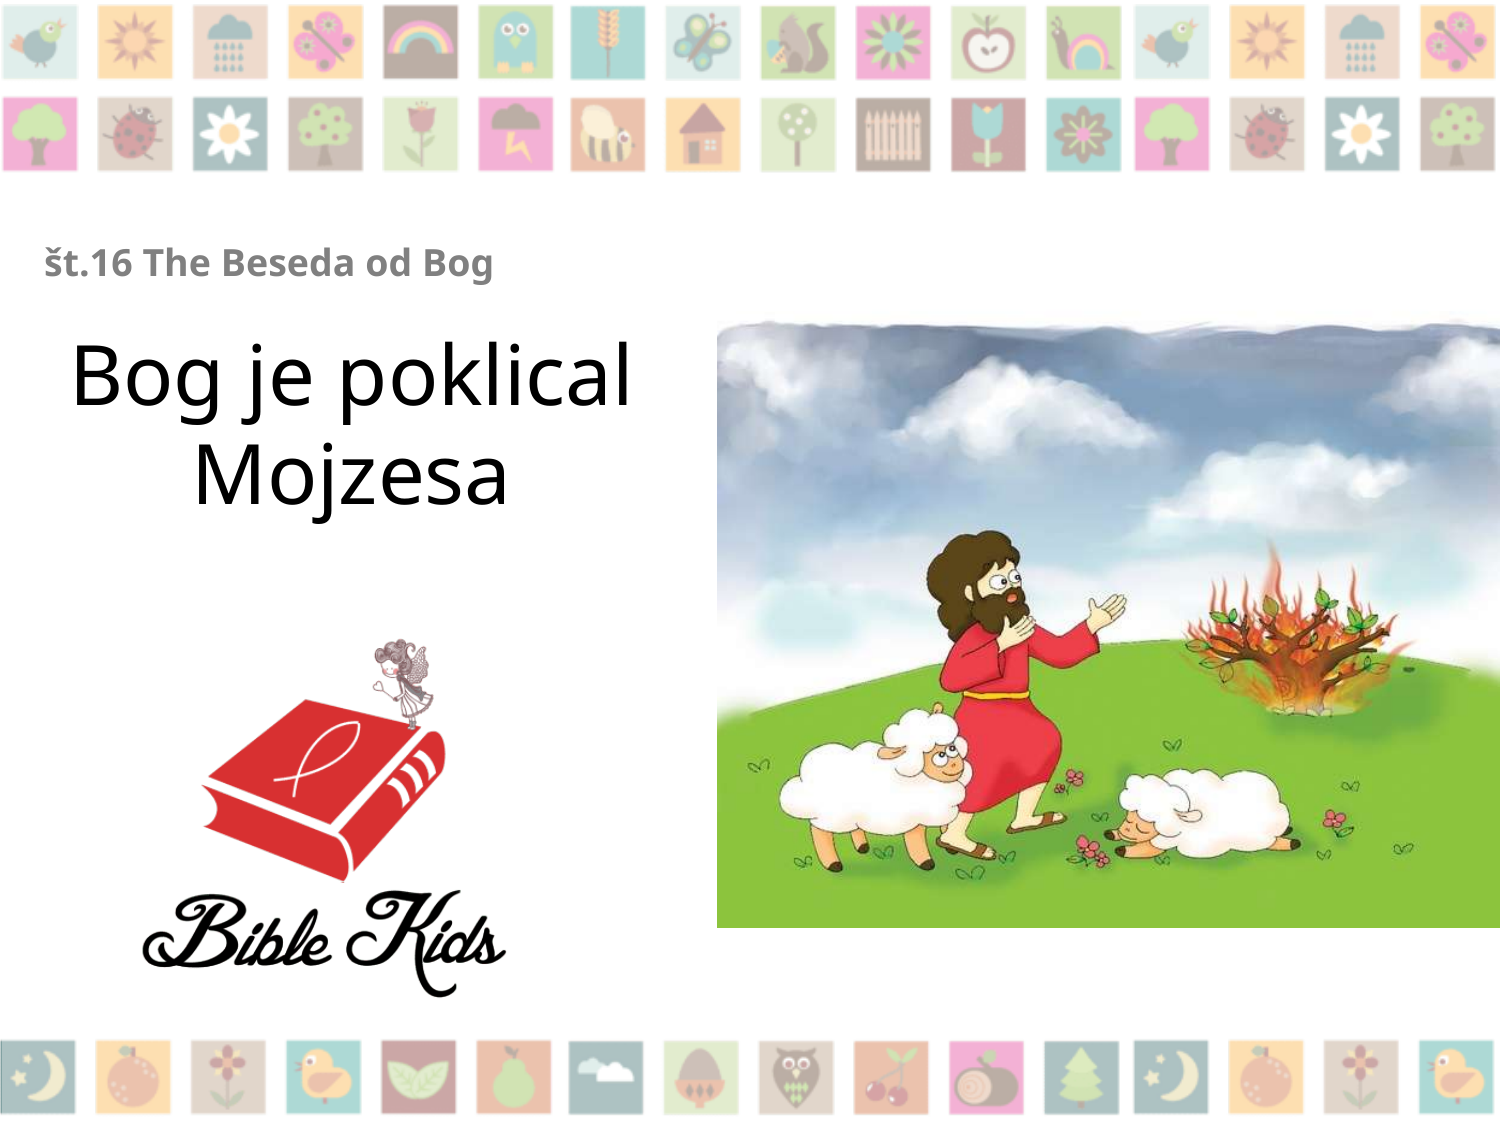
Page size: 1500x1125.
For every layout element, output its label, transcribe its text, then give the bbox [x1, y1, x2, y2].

text_box Bog je poklical Mojzesa [29, 314, 675, 530]
picture [717, 292, 1500, 928]
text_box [0, 1028, 1500, 1118]
text_box št.16 The Beseda od Bog [29, 231, 543, 292]
picture [117, 600, 544, 1027]
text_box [0, 3, 1500, 181]
